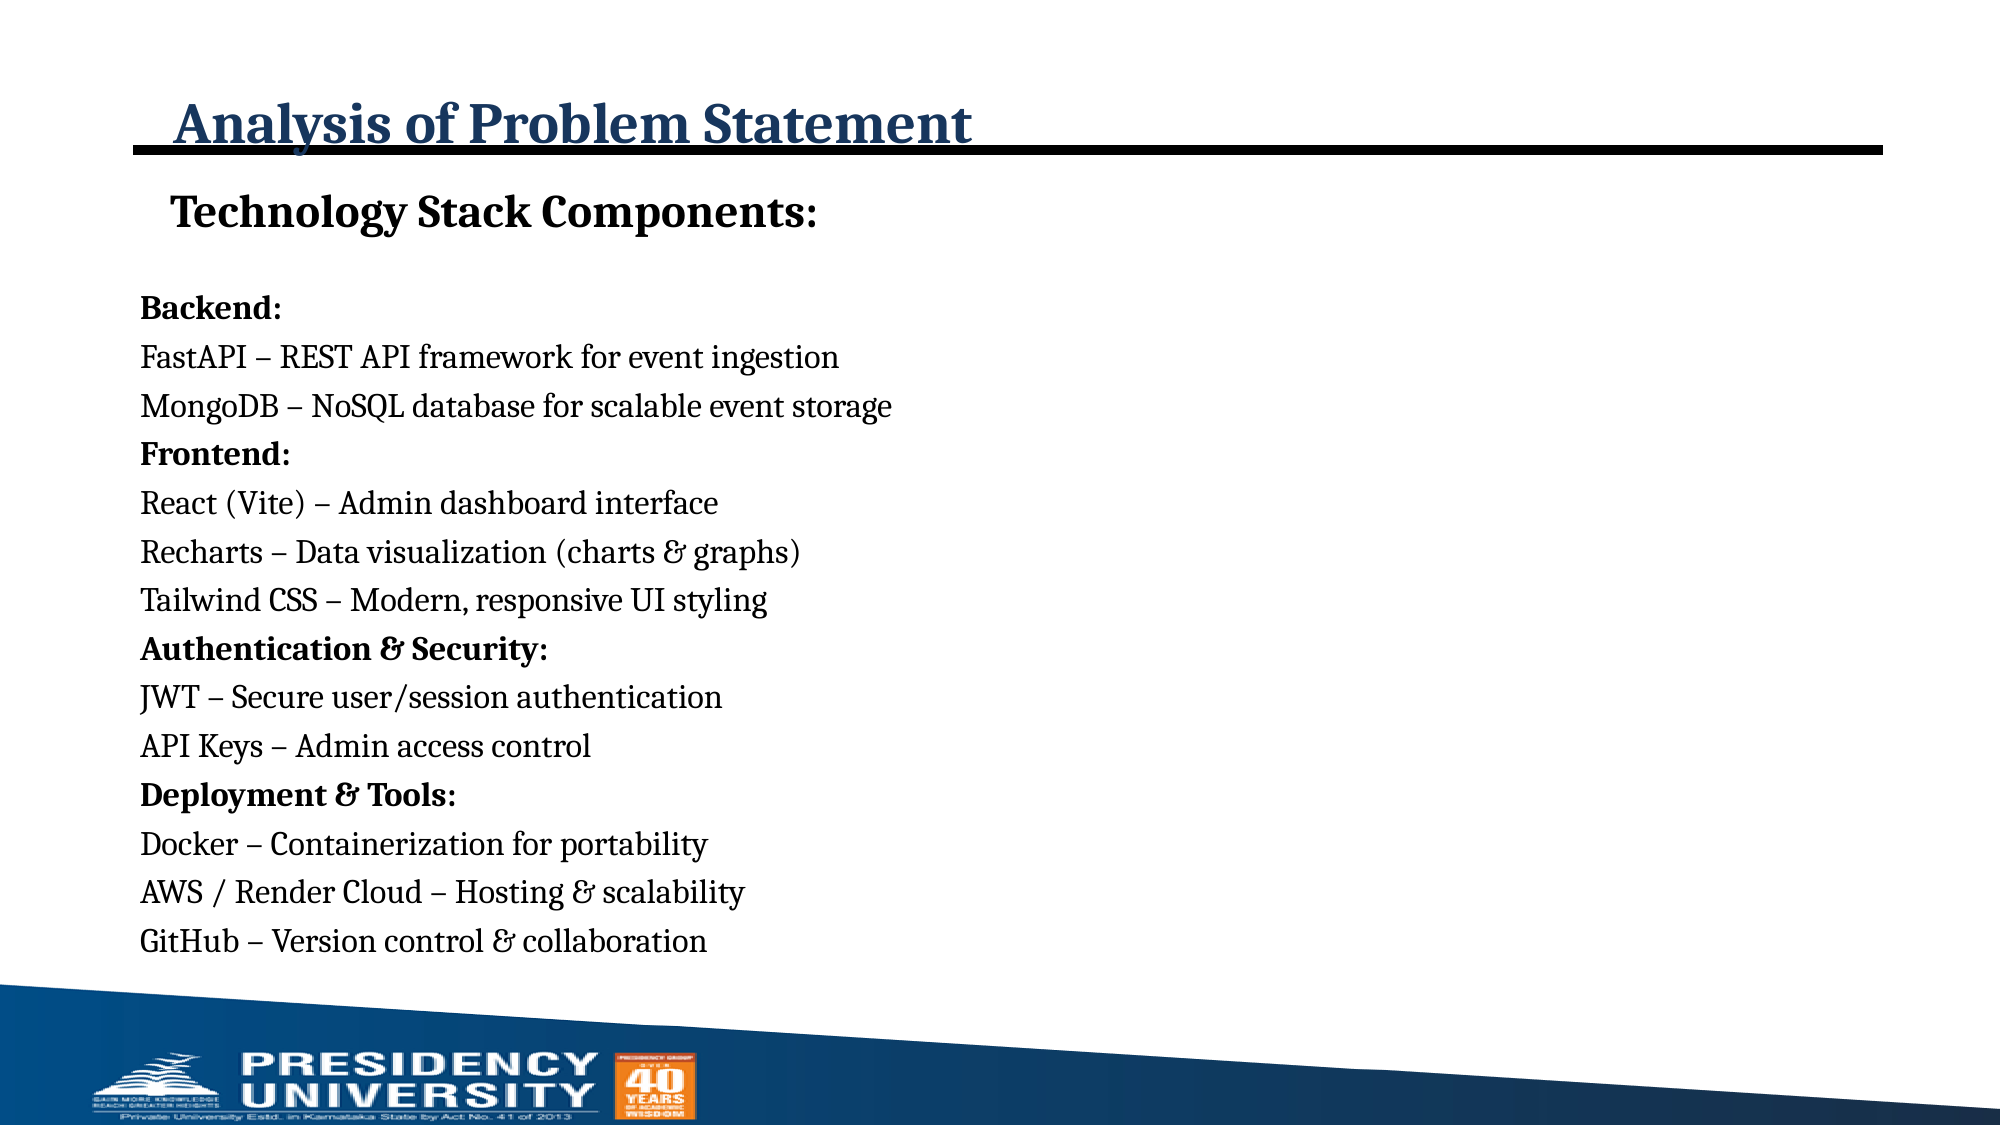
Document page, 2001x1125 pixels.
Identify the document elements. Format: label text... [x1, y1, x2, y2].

list Technology Stack Components: Backend: FastAPI – REST API framework for event ingestion MongoDB – NoSQL database for scalable event storage Frontend: React (Vite) – Admin dashboard interface Recharts – Data visualization (charts & graphs) Tailwind CSS – Modern, responsive UI styling Authentication & Security: JWT – Secure user/session authentication API Keys – Admin access control Deployment & Tools: Docker – Containerization for portability AWS / Render Cloud – Hosting & scalability GitHub – Version control & collaboration [125, 172, 1875, 986]
title Analysis of Problem Statement [133, 45, 1884, 125]
picture [0, 982, 2000, 1125]
